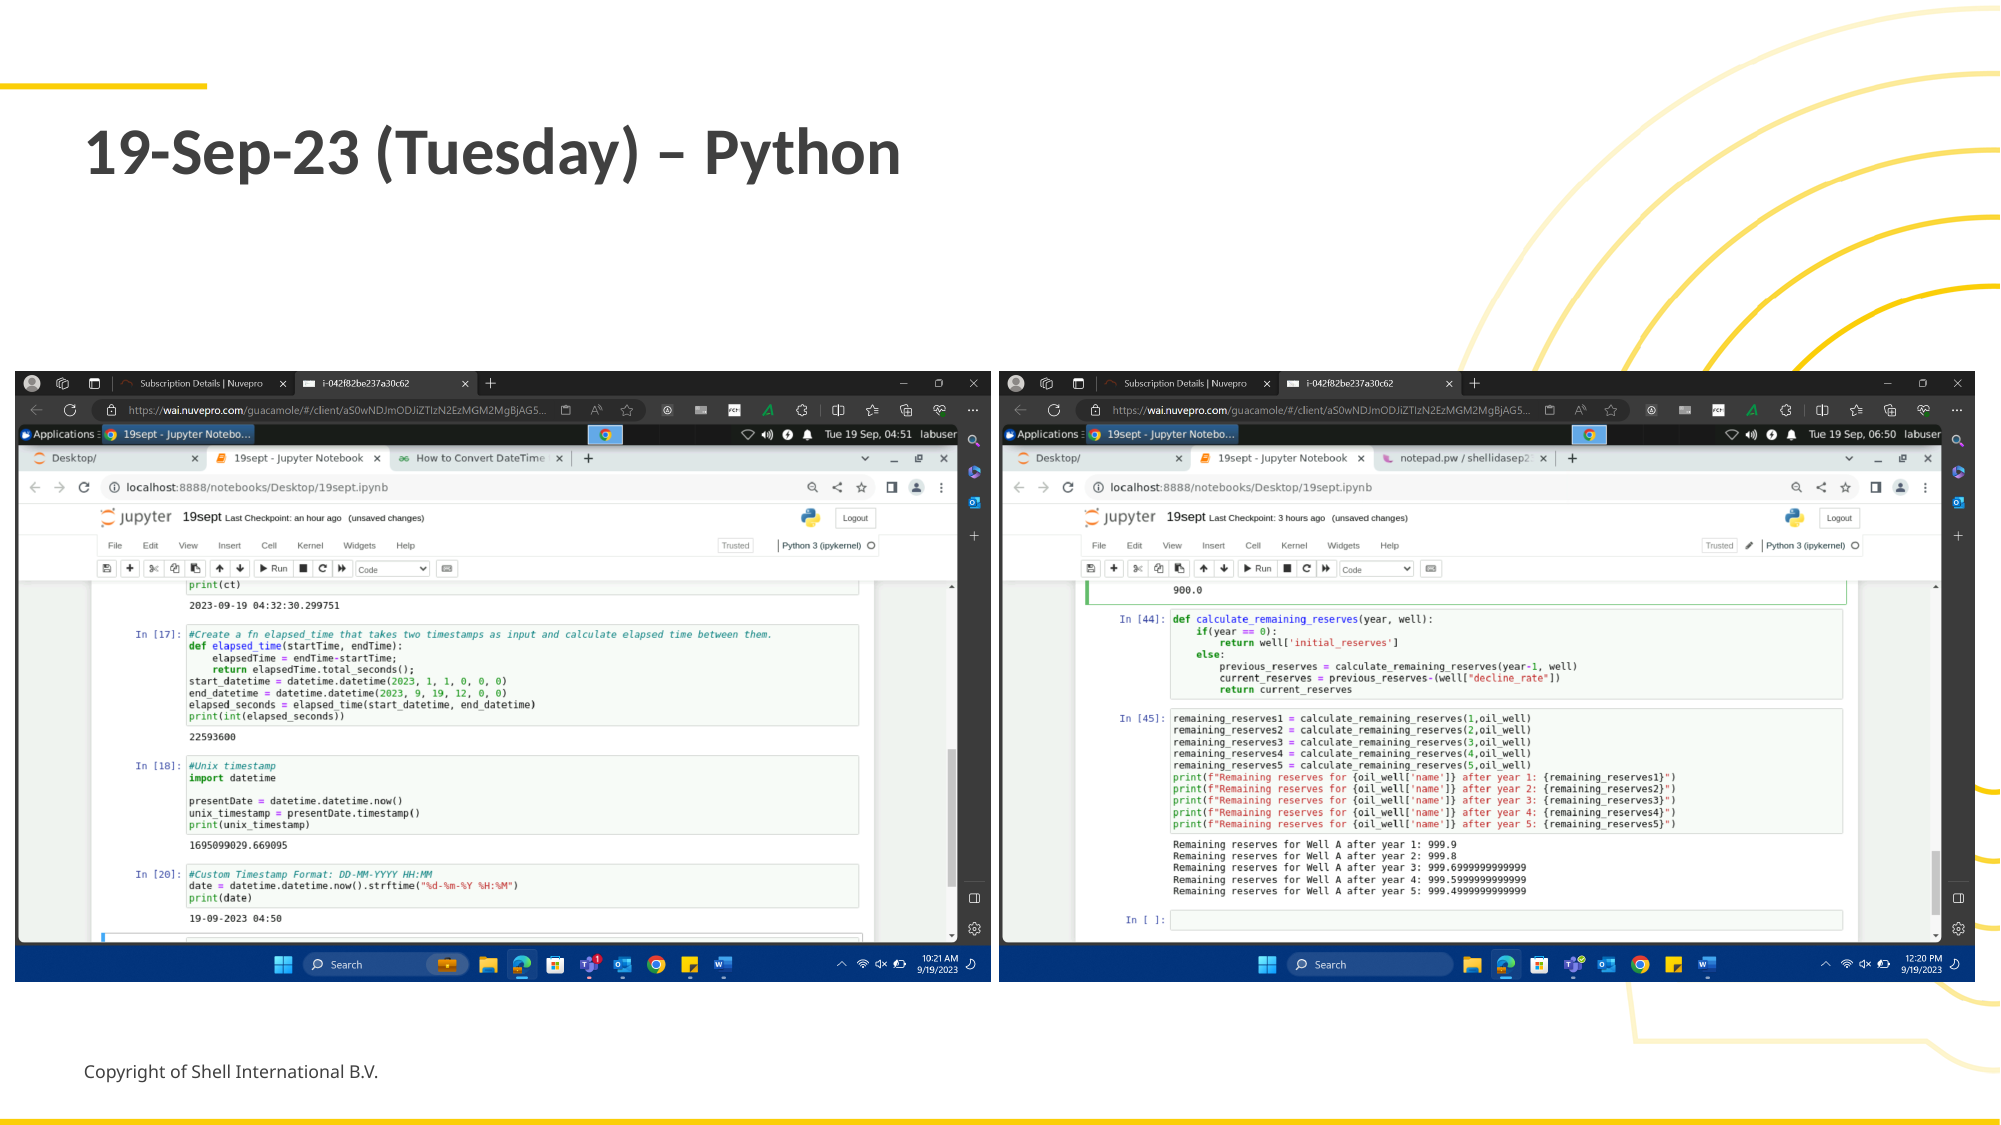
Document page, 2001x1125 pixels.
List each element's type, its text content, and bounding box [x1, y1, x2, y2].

title 19-Sep-23 (Tuesday) – Python [83, 116, 1917, 250]
picture [999, 0, 2000, 1118]
picture [15, 371, 991, 982]
